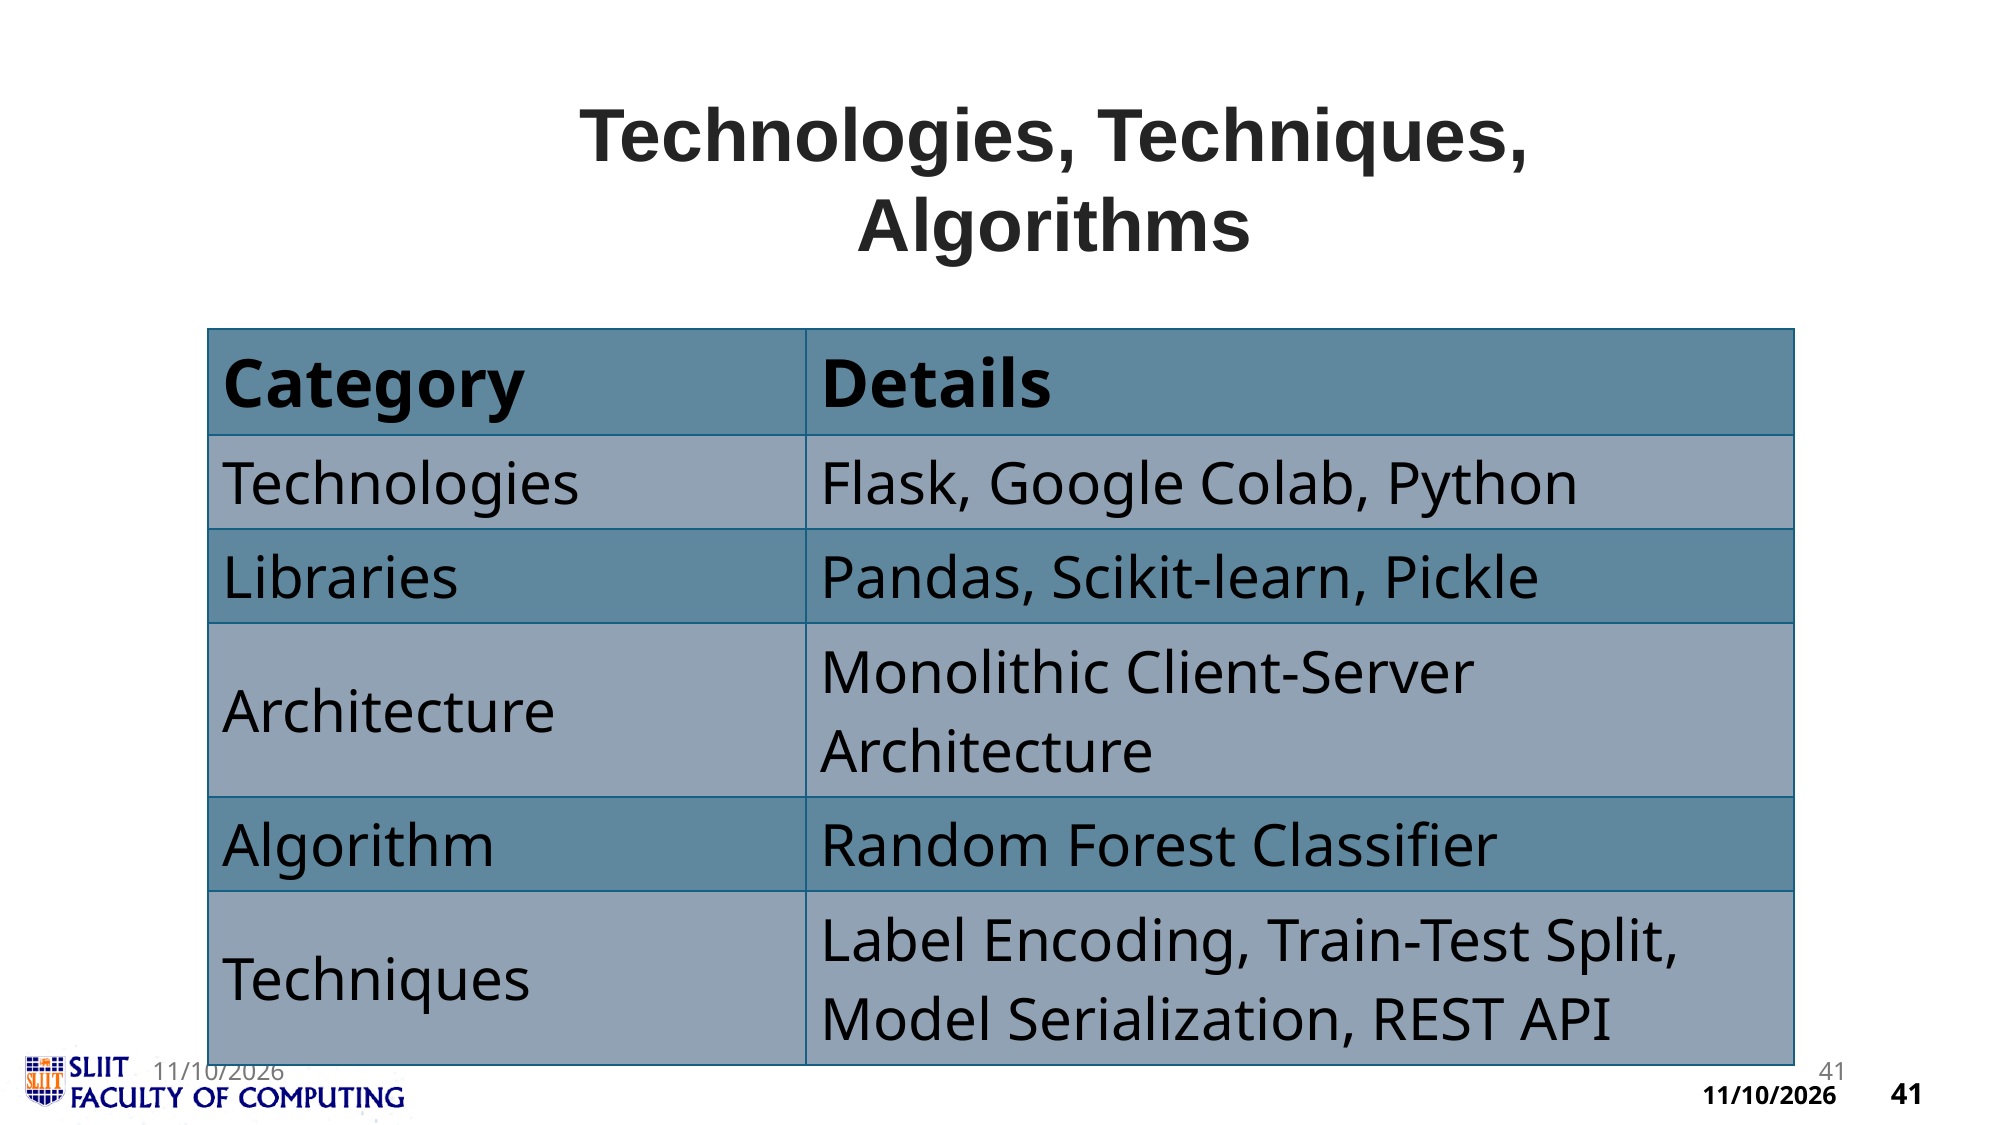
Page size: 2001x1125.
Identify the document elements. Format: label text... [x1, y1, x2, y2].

picture [0, 1045, 413, 1125]
table_cell Monolithic Client-Server Architecture [807, 624, 1793, 796]
table_cell Label Encoding, Train-Test Split, Model Serialization, REST API [807, 892, 1793, 1064]
table_cell Libraries [209, 530, 805, 622]
table_cell Flask, Google Colab, Python [807, 436, 1793, 528]
table_cell Techniques [209, 892, 805, 1064]
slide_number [137, 1042, 588, 1103]
text_box Technologies, Techniques, Algorithms [500, 78, 1610, 367]
table_cell Pandas, Scikit-learn, Pickle [807, 530, 1793, 622]
table_header Category [209, 330, 805, 434]
table_cell Random Forest Classifier [807, 798, 1793, 890]
table_cell Algorithm [209, 798, 805, 890]
table_cell Technologies [209, 436, 805, 528]
table_header Details [807, 330, 1793, 434]
table_cell Architecture [209, 624, 805, 796]
slide_number 41 [1412, 1042, 1863, 1103]
